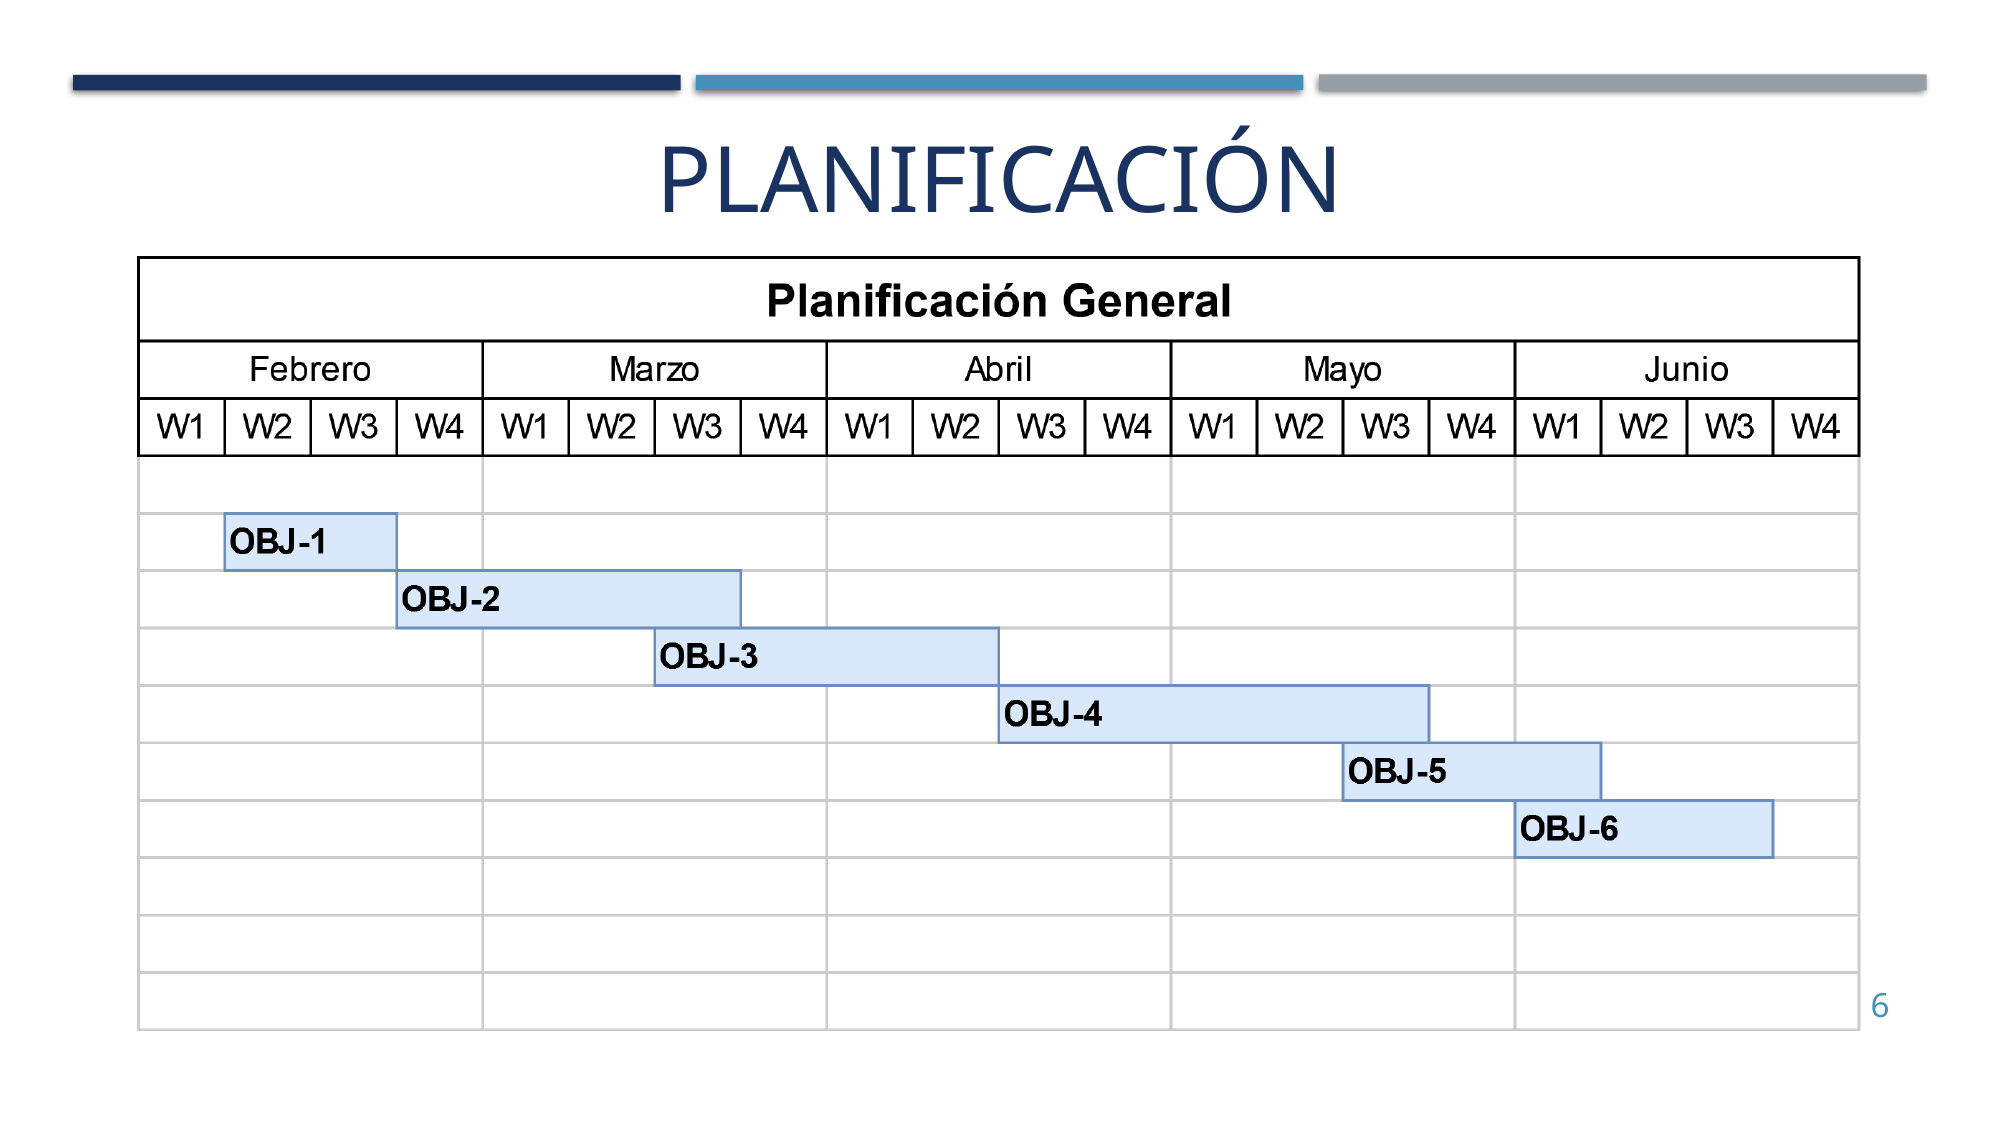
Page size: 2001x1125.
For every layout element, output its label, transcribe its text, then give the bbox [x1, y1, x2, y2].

slide_number 6 [1871, 977, 1905, 1037]
title Planificación [95, 94, 1905, 257]
picture [136, 255, 1864, 1031]
